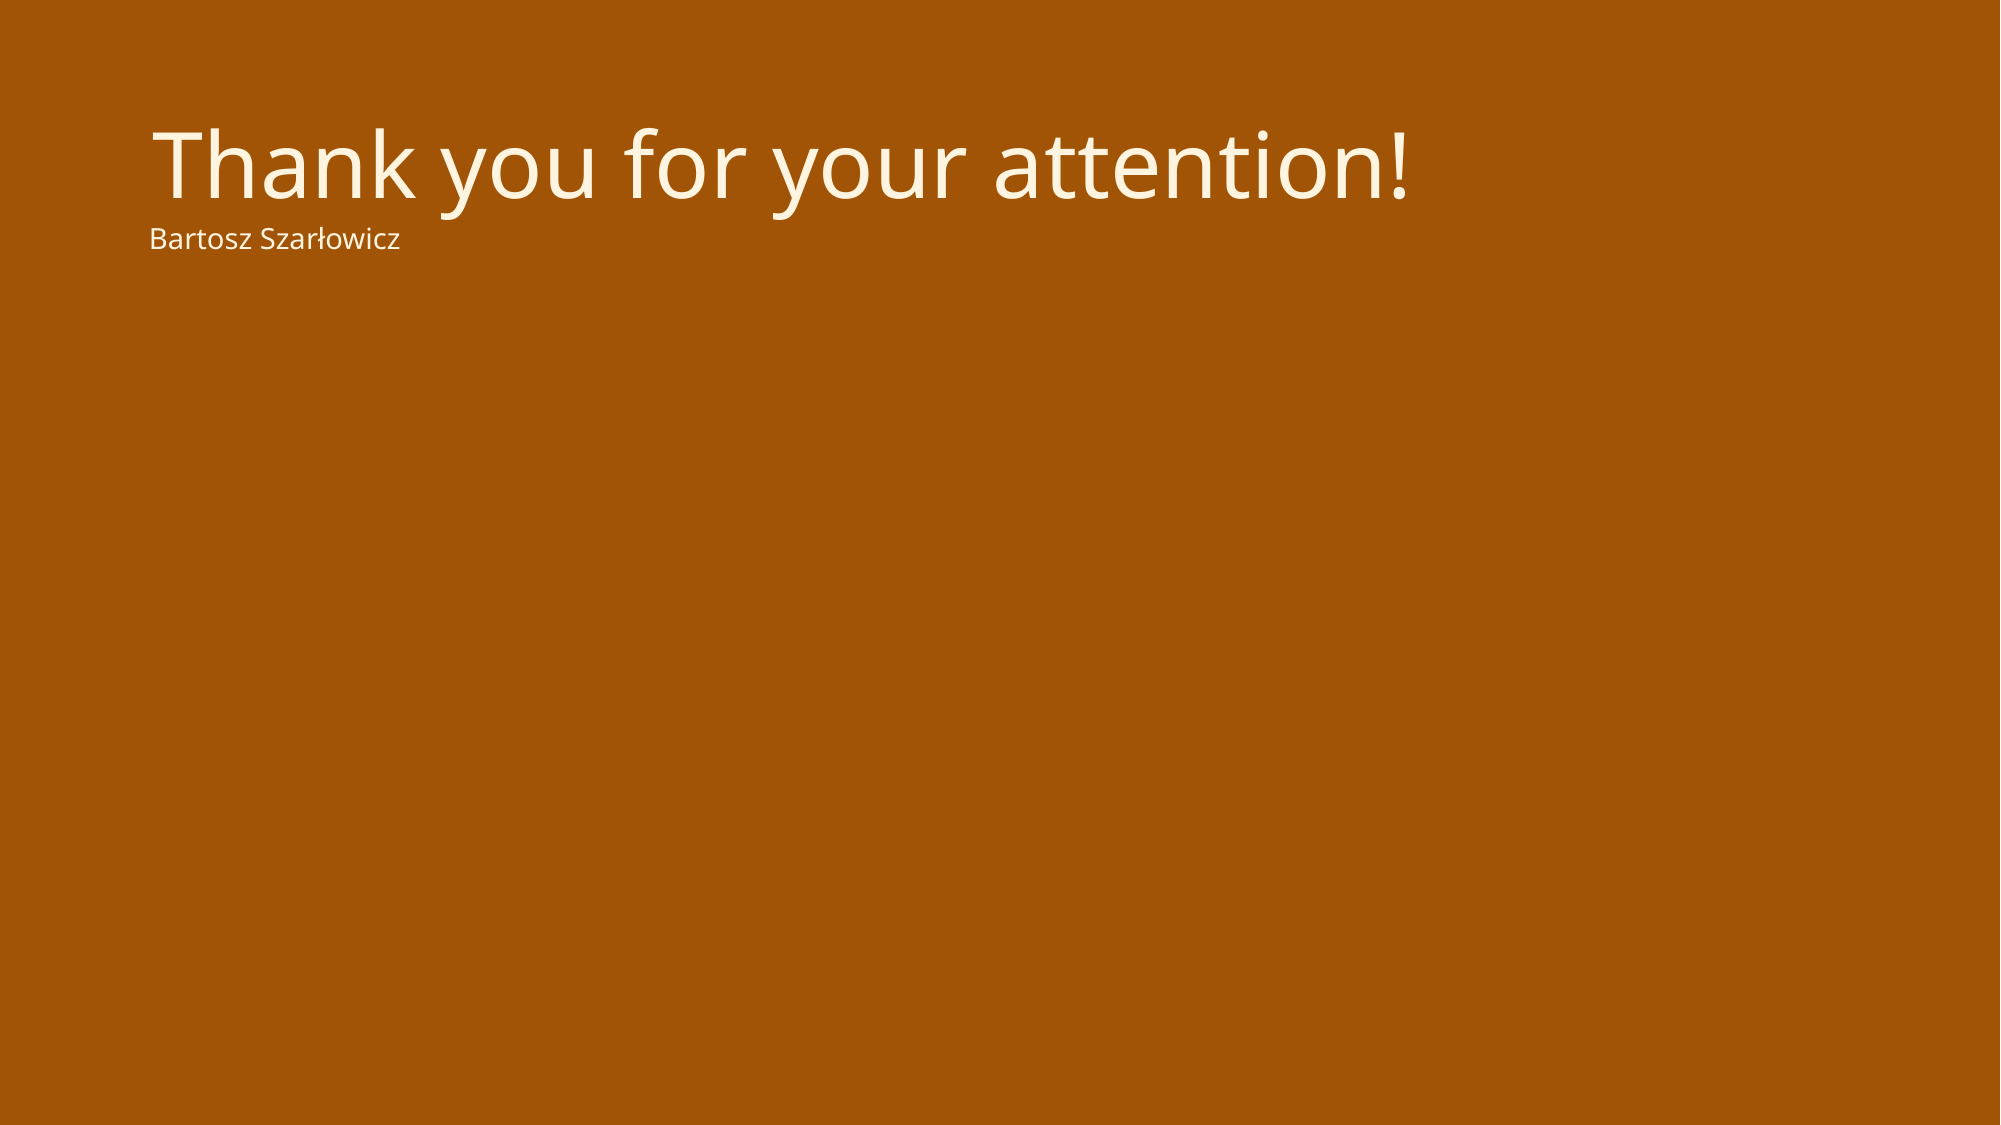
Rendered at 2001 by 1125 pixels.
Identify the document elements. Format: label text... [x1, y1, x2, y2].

text_box Bartosz Szarłowicz [134, 212, 416, 263]
title Thank you for your attention! [137, 59, 1863, 278]
